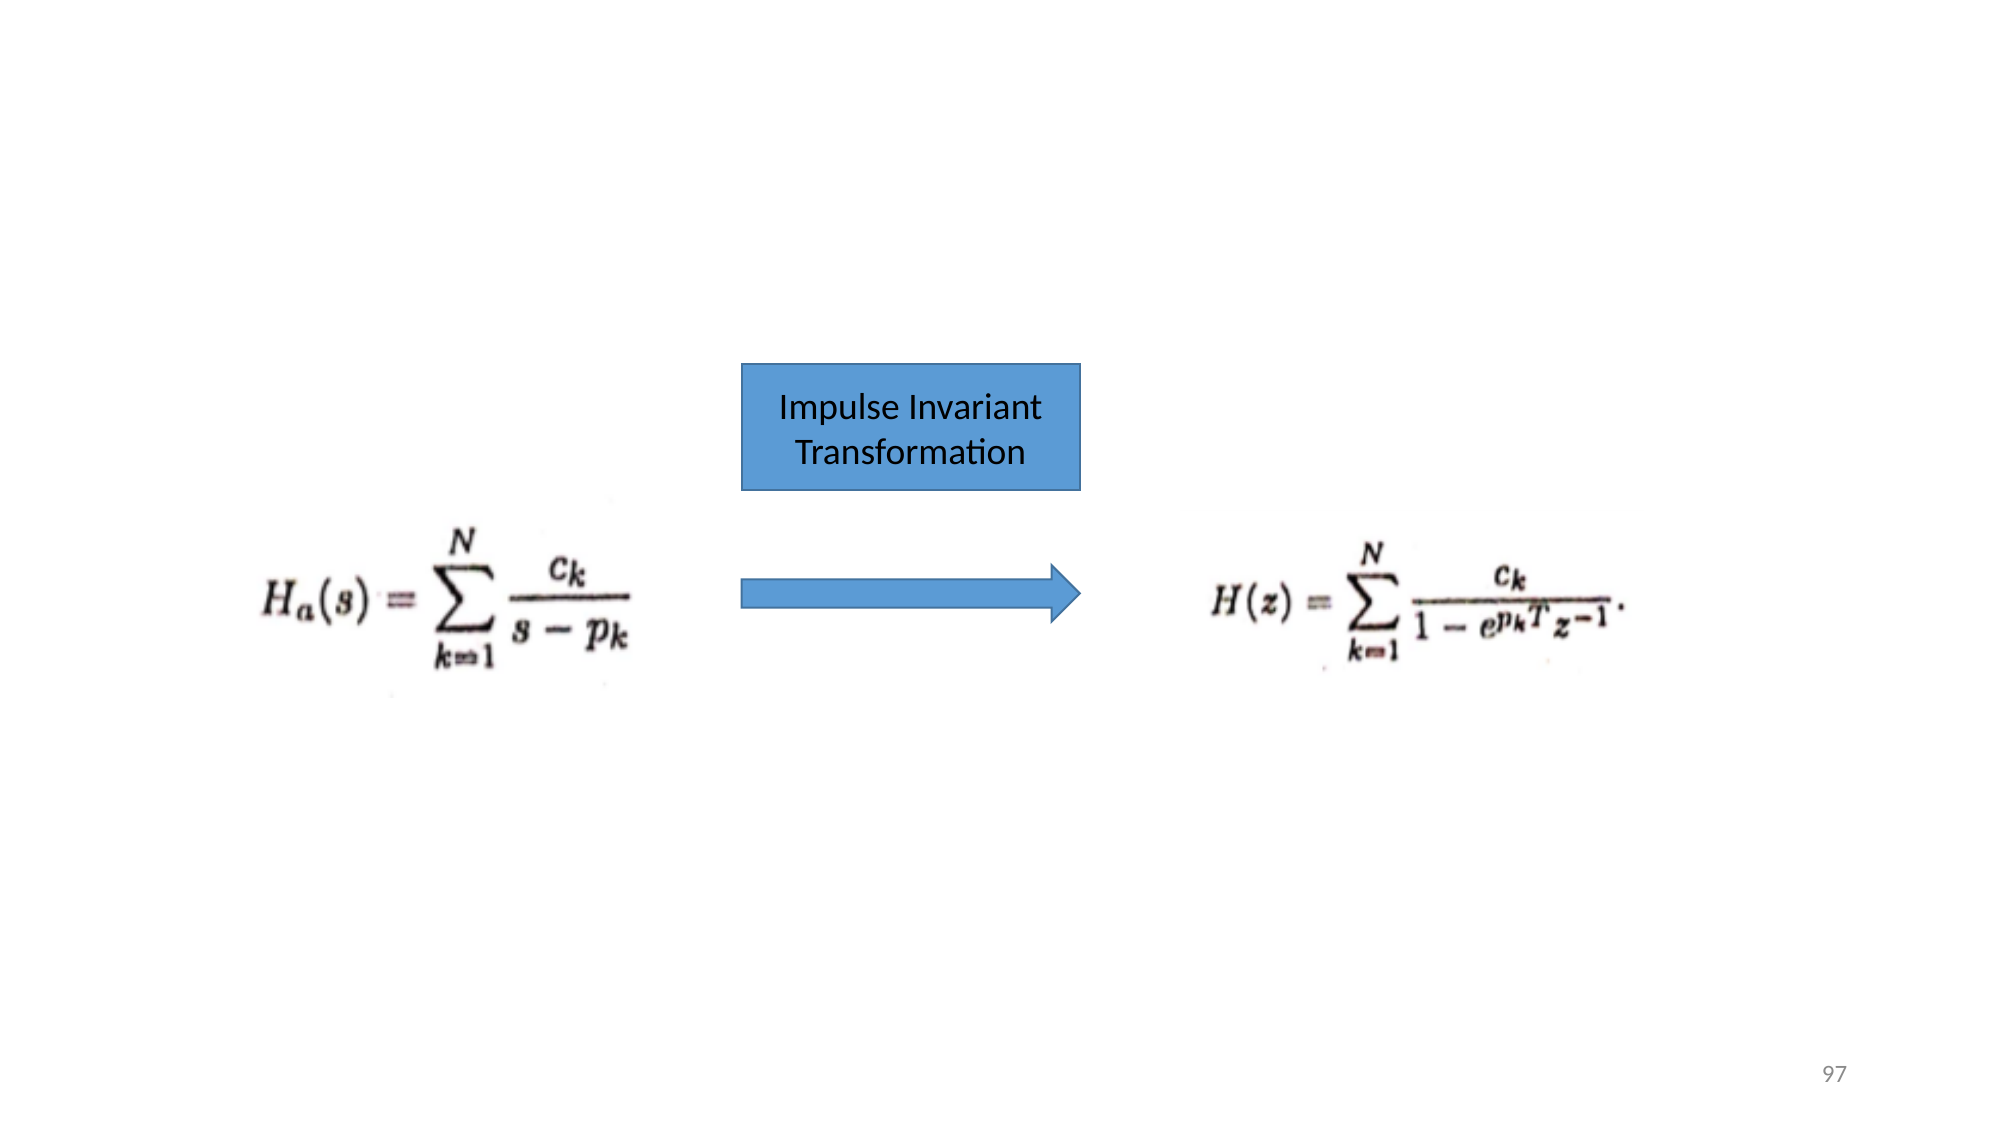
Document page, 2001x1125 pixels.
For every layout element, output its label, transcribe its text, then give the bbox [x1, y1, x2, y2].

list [241, 489, 697, 698]
slide_number 97 [1412, 1042, 1863, 1103]
text_box Impulse Invariant Transformation [741, 363, 1081, 491]
picture [1180, 509, 1645, 678]
text_box [740, 562, 1082, 625]
